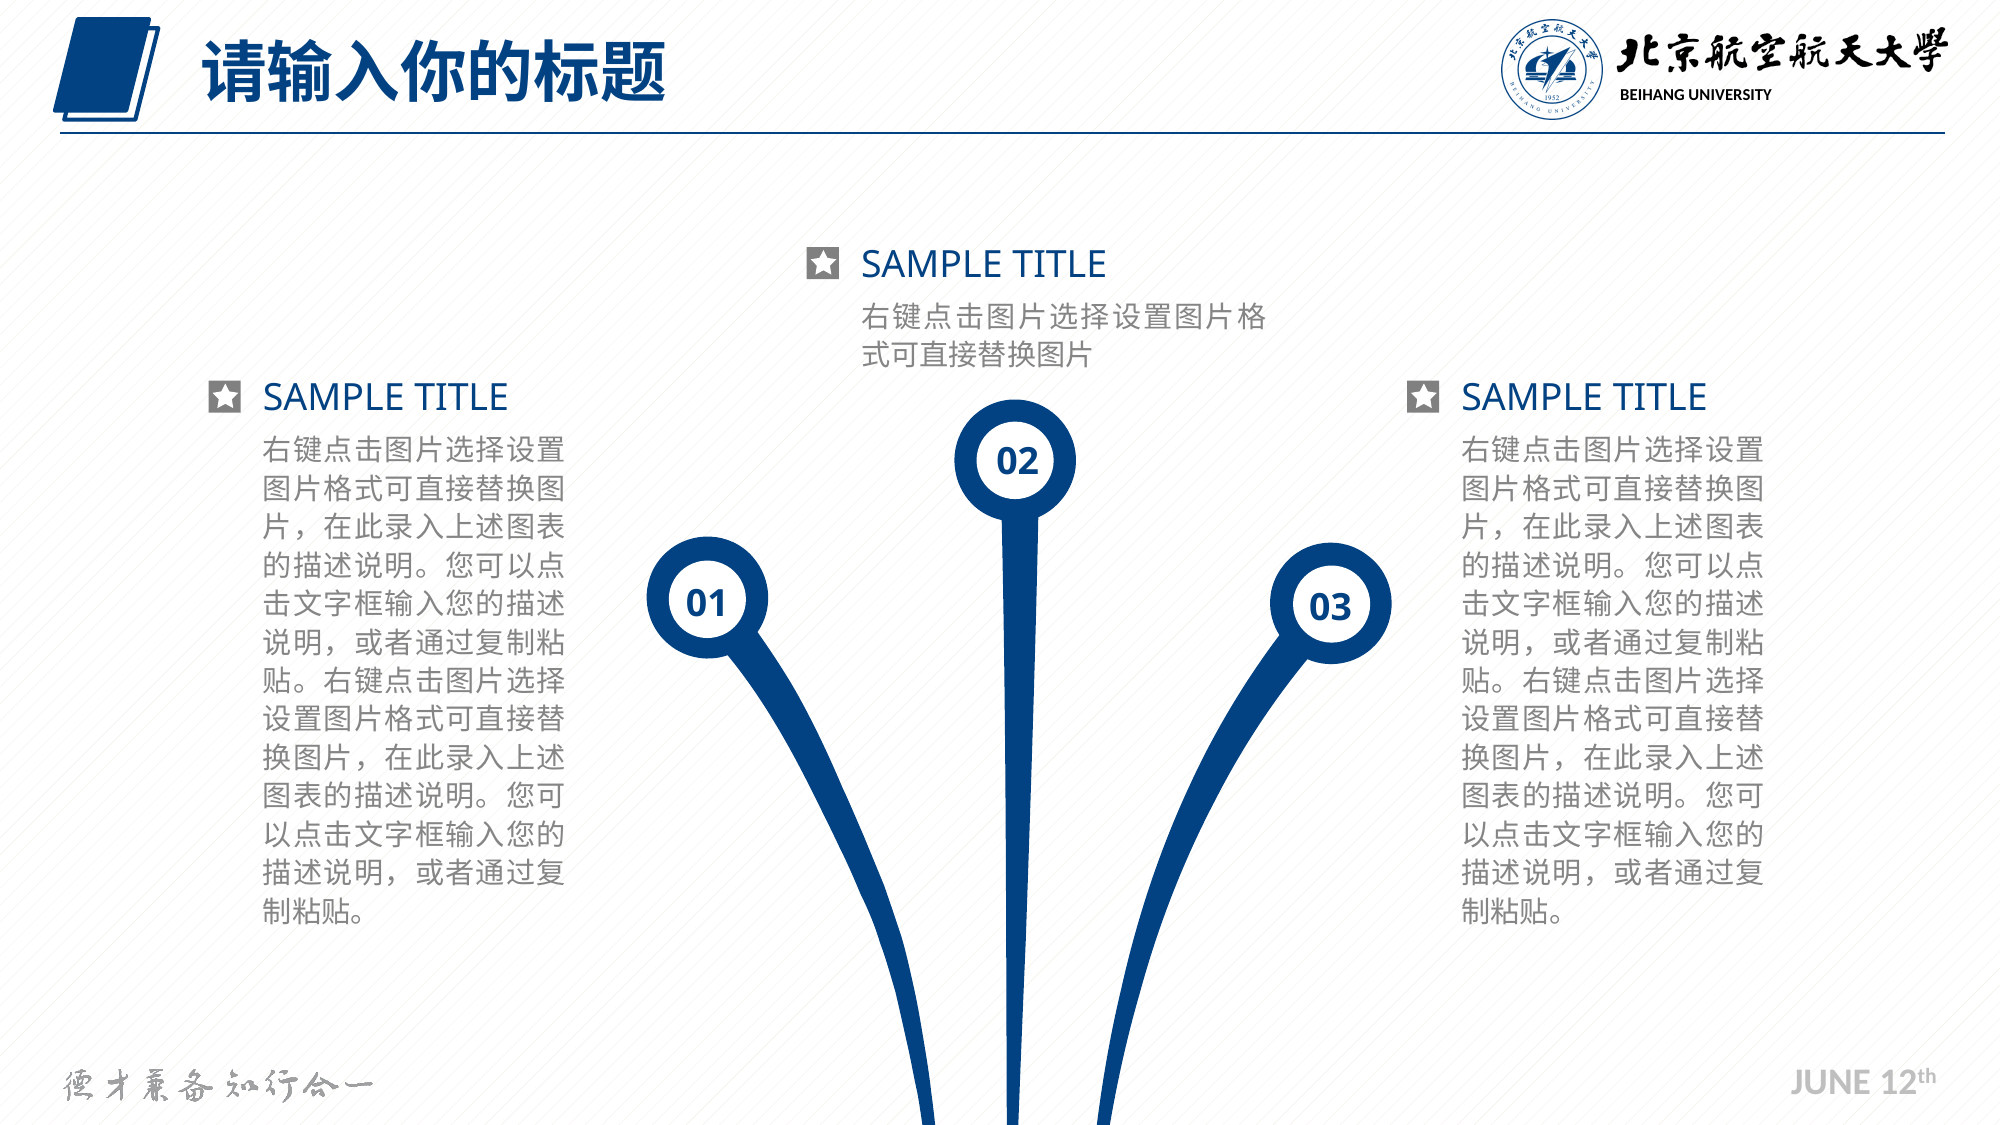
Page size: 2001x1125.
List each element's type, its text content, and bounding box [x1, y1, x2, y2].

text_box [992, 421, 1038, 429]
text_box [1501, 18, 1956, 120]
text_box SAMPLE TITLE [1446, 365, 1738, 420]
text_box [681, 560, 734, 571]
text_box [685, 631, 730, 639]
text_box 01 [658, 571, 757, 631]
text_box [646, 536, 936, 1125]
text_box [1096, 542, 1392, 1125]
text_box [806, 246, 840, 280]
text_box 右键点击图片选择设置图片格式可直接替换图片，在此录入上述图表的描述说明。您可以点击文字框输入您的描述说明，或者通过复制粘贴。右键点击图片选择设置图片格式可直接替换图片，在此录入上述图表的描述说明。您可以点击文字框输入您的描述说明，或者通过复制粘贴。 [248, 420, 582, 936]
text_box JUNE 12th [1776, 1049, 1952, 1110]
text_box 03 [1281, 575, 1380, 635]
text_box [1306, 565, 1357, 575]
text_box SAMPLE TITLE [248, 365, 540, 420]
text_box 02 [968, 429, 1067, 490]
text_box 右键点击图片选择设置图片格式可直接替换图片，在此录入上述图表的描述说明。您可以点击文字框输入您的描述说明，或者通过复制粘贴。右键点击图片选择设置图片格式可直接替换图片，在此录入上述图表的描述说明。您可以点击文字框输入您的描述说明，或者通过复制粘贴。 [1446, 420, 1780, 936]
text_box [1308, 635, 1355, 643]
text_box SAMPLE TITLE [846, 232, 1138, 287]
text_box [54, 18, 159, 120]
text_box [990, 490, 1040, 500]
text_box 右键点击图片选择设置图片格式可直接替换图片 [846, 287, 1282, 379]
text_box 请输入你的标题 [184, 31, 1012, 132]
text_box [1406, 380, 1440, 414]
picture [46, 1056, 395, 1113]
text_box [208, 380, 241, 414]
text_box [954, 399, 1076, 1125]
